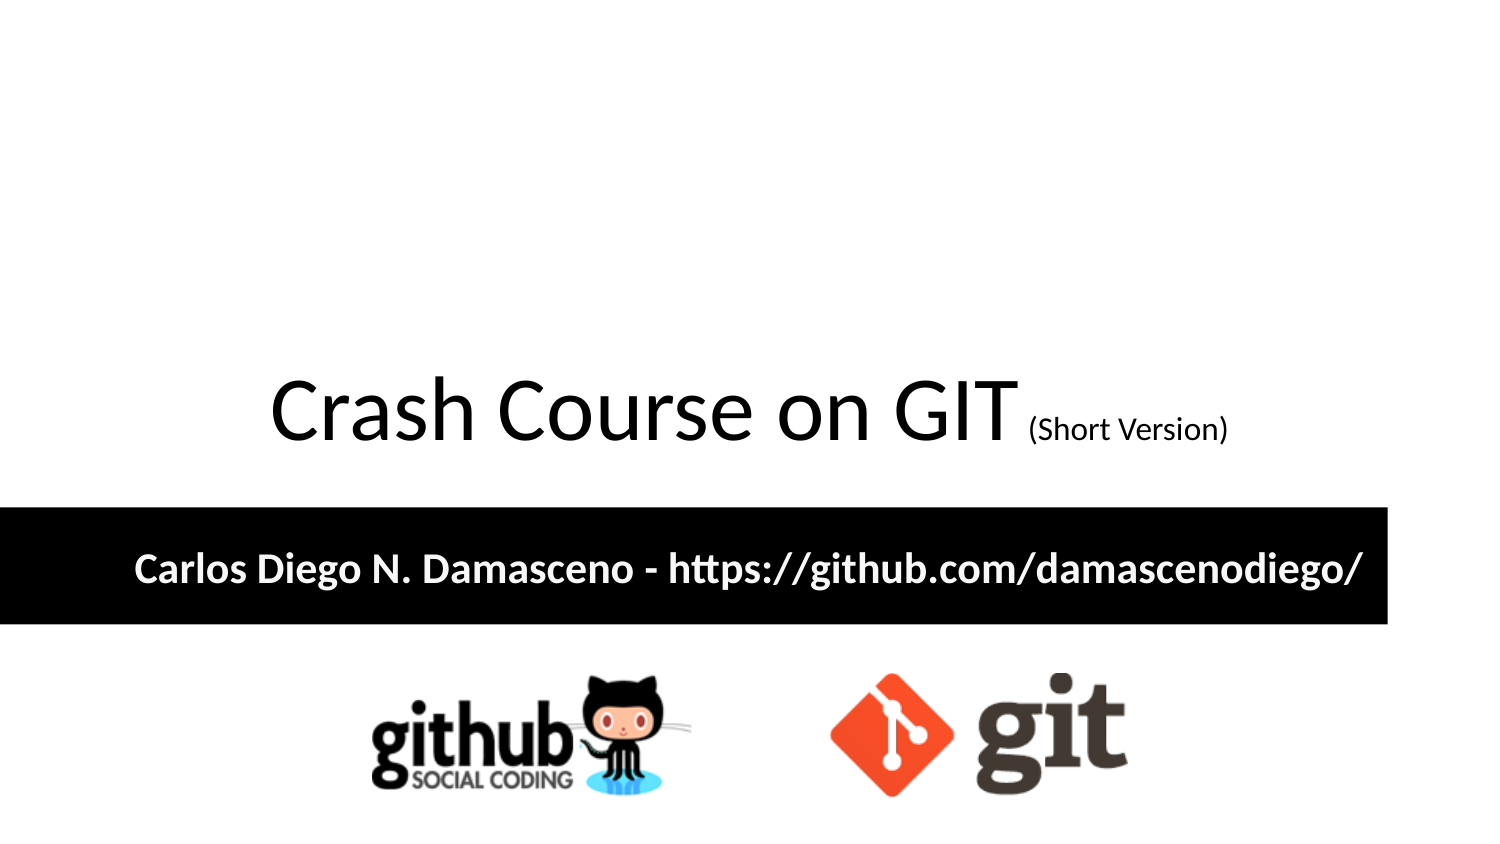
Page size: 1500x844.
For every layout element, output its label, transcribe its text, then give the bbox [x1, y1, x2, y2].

picture [830, 673, 1129, 799]
subtitle Carlos Diego N. Damasceno - https://github.com/damascenodiego/ [112, 507, 1388, 625]
picture [371, 673, 696, 799]
title Crash Course on GIT (Short Version) [112, 197, 1388, 474]
